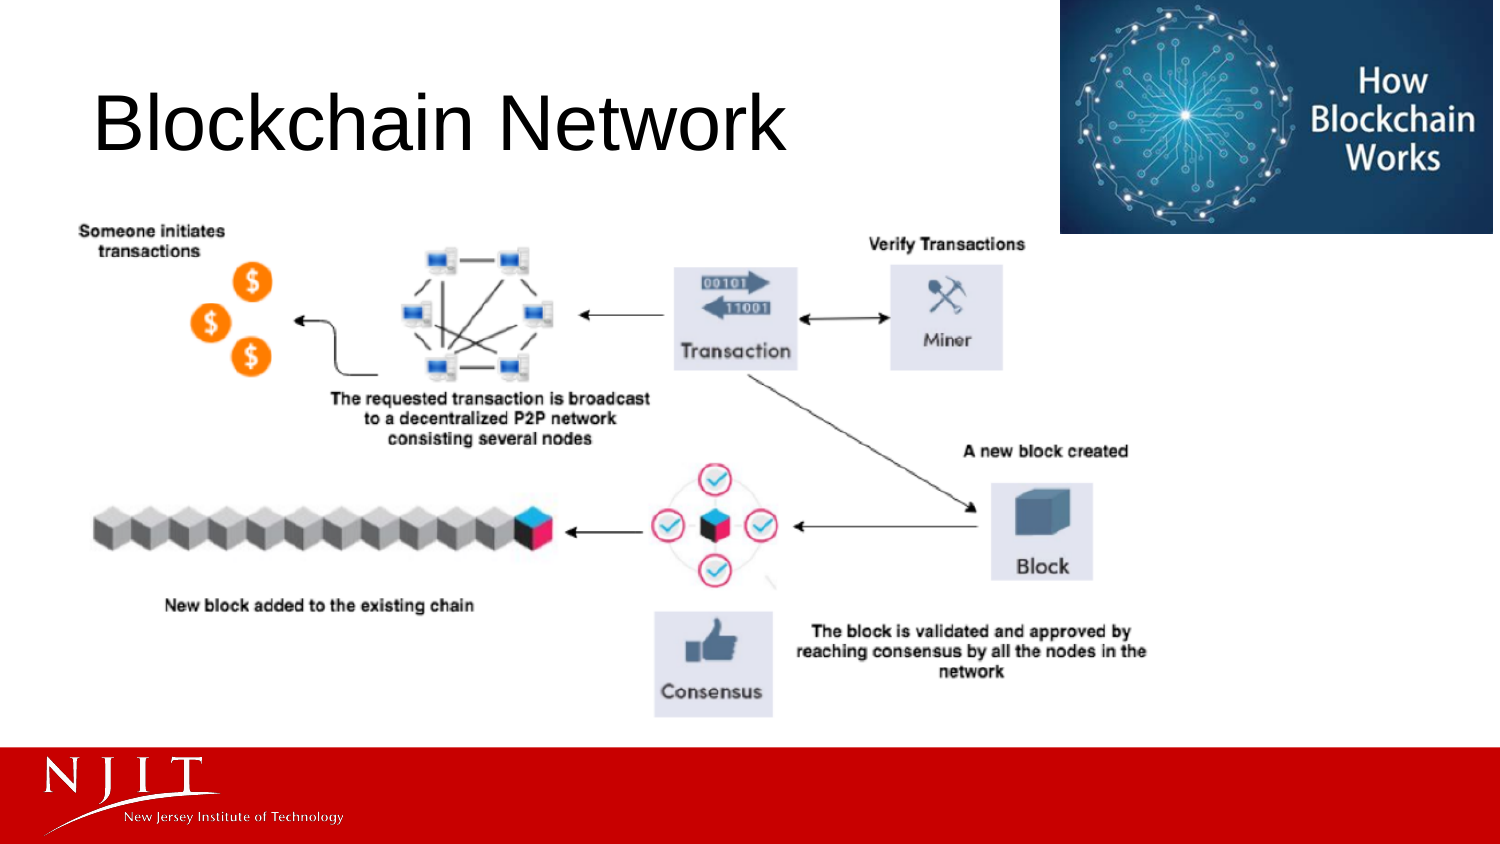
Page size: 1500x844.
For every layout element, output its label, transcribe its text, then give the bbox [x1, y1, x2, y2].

title Blockchain Network [77, 63, 1055, 172]
picture [42, 756, 343, 836]
picture [37, 0, 1493, 738]
